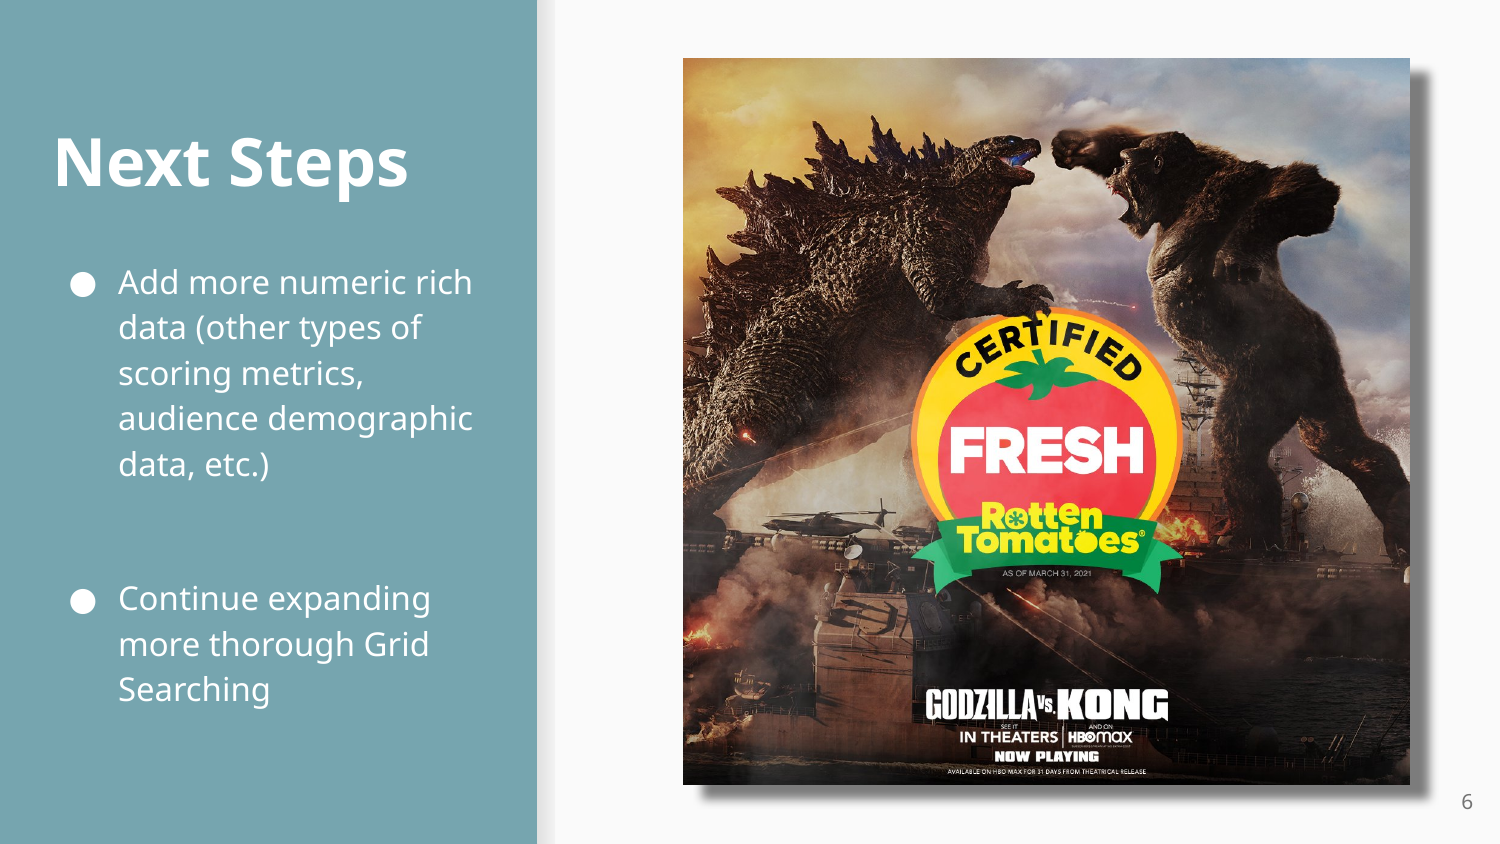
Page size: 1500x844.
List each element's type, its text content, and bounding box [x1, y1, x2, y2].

slide_number ‹#› [1398, 770, 1489, 835]
title Next Steps [37, 58, 498, 216]
picture [683, 58, 1411, 786]
list Add more numeric rich data (other types of scoring metrics, audience demographic data, etc.) Continue expanding more thorough Grid Searching [37, 240, 498, 760]
